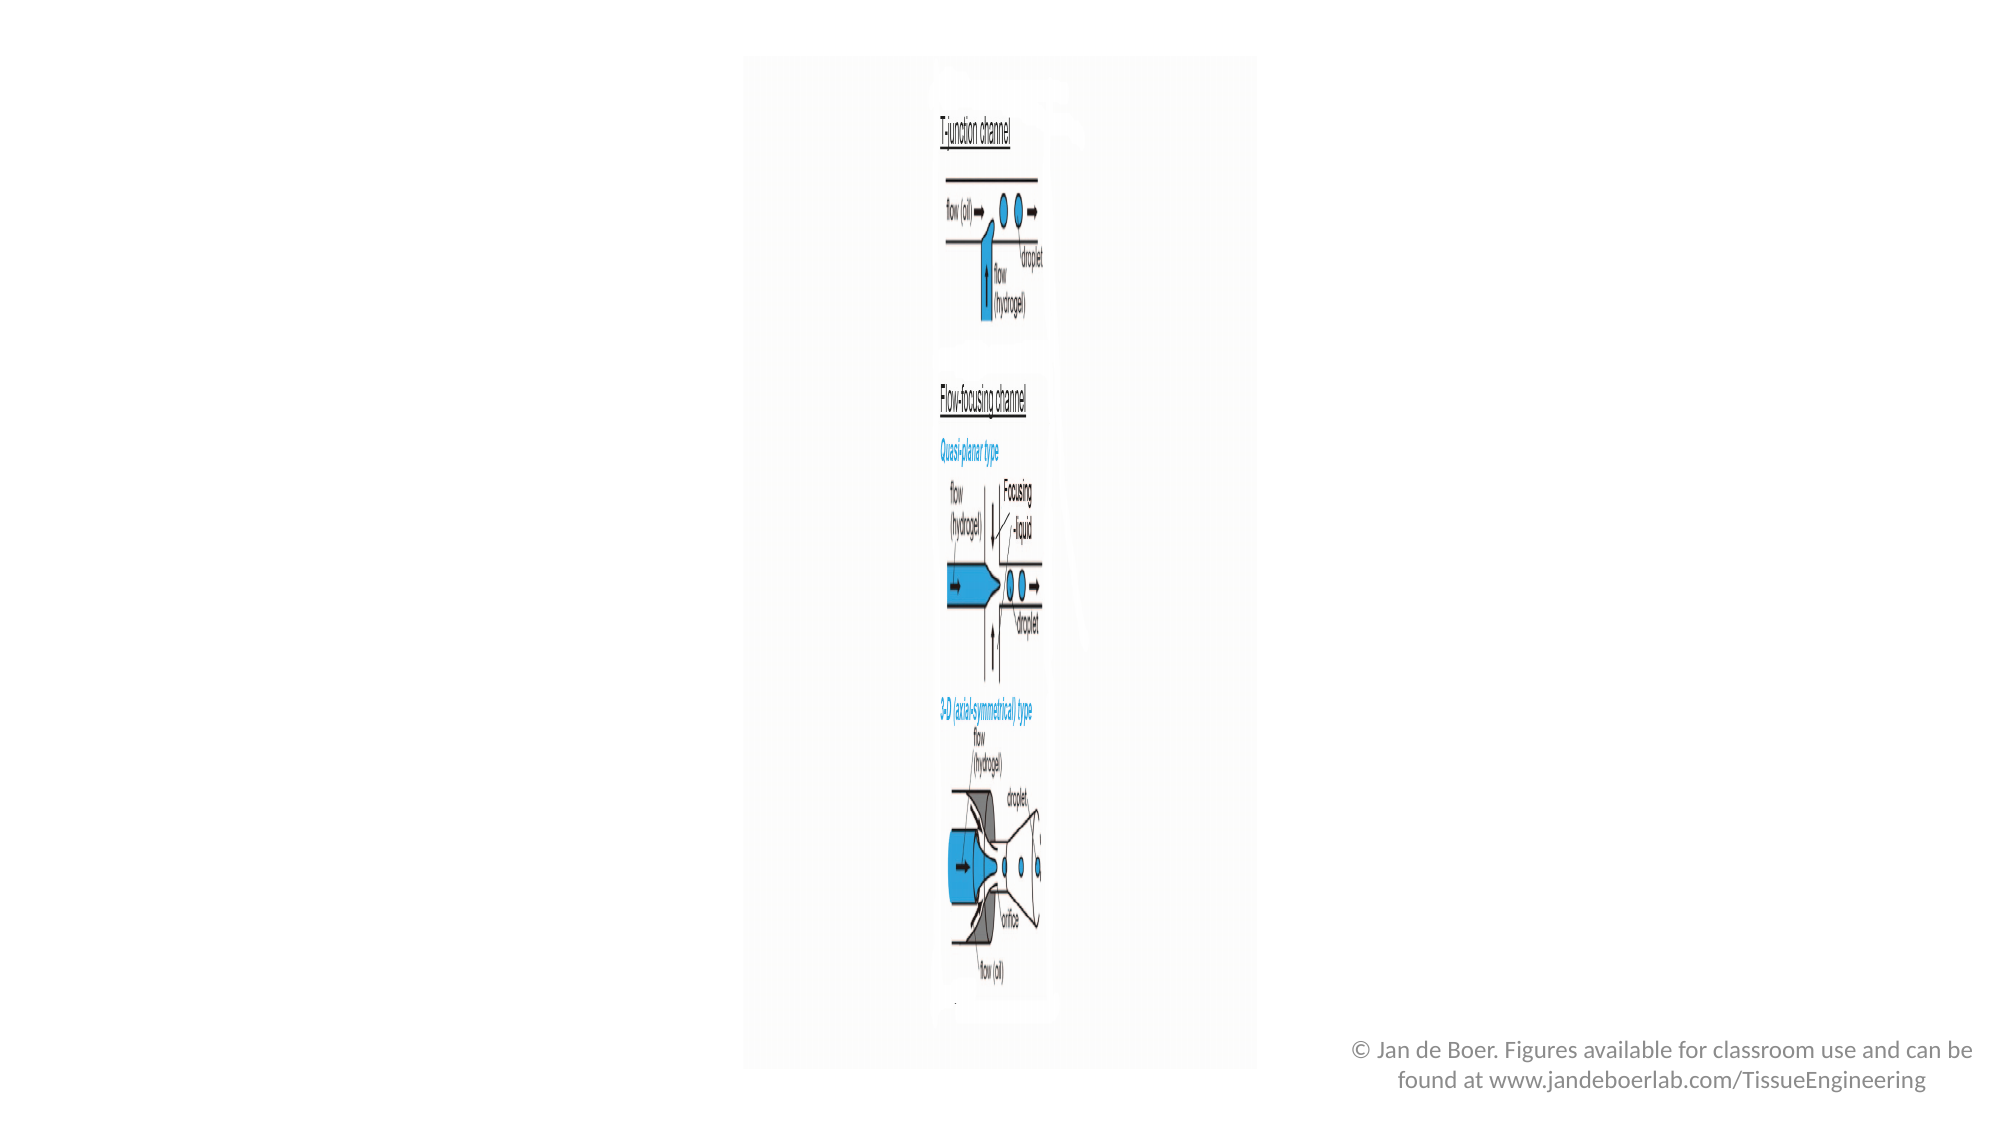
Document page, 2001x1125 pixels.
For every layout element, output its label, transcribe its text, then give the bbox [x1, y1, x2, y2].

footer © Jan de Boer. Figures available for classroom use and can be found at www.jandeboerlab.com/TissueEngineering [1325, 1033, 2000, 1094]
picture [743, 56, 1257, 1069]
